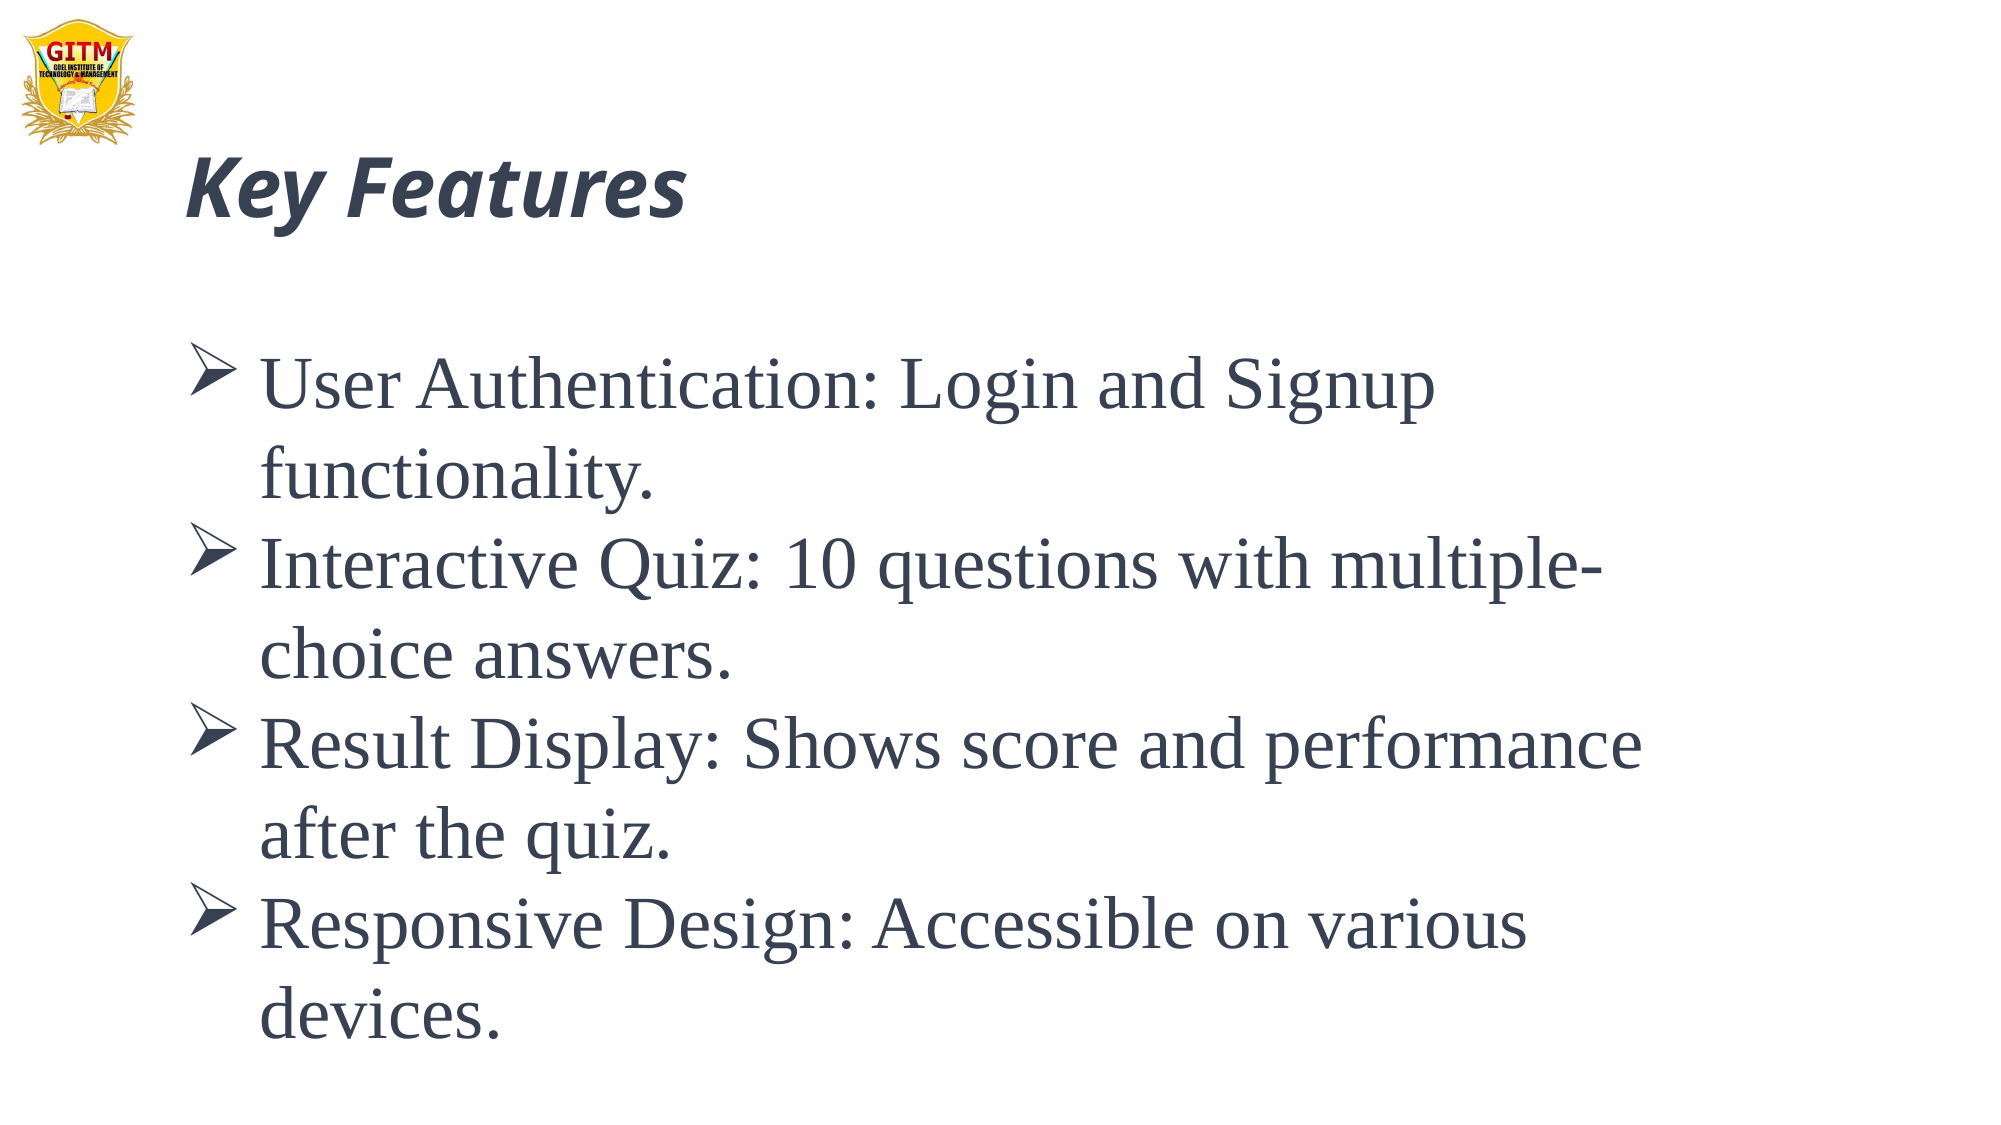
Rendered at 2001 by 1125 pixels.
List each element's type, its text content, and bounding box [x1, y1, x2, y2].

text_box Key Features User Authentication: Login and Signup functionality. Interactive Quiz: 10 questions with multiple-choice answers. Result Display: Shows score and performance after the quiz. Responsive Design: Accessible on various devices. [169, 126, 1672, 1107]
picture [21, 19, 135, 145]
